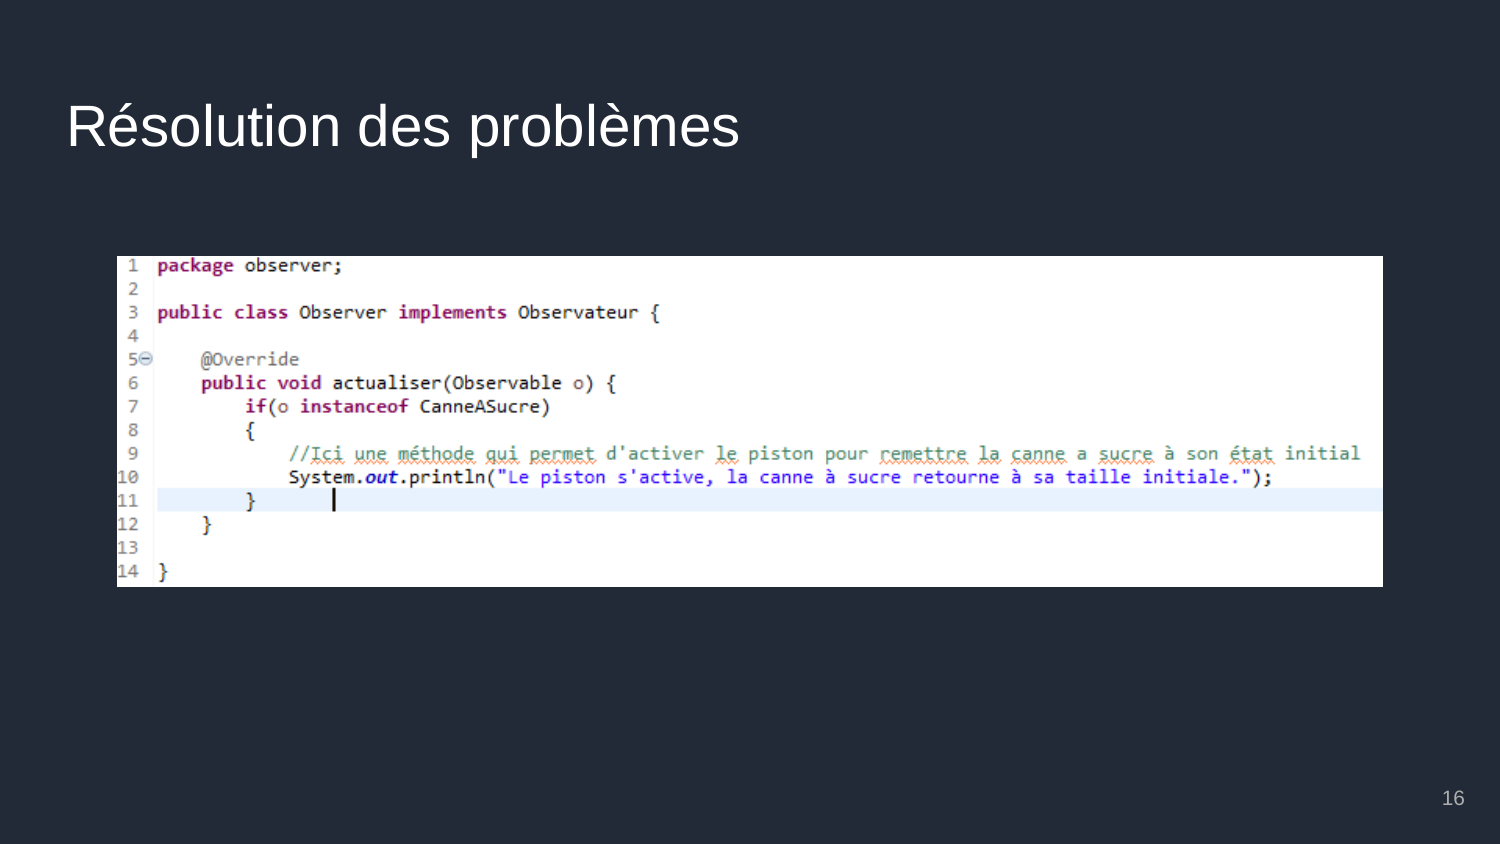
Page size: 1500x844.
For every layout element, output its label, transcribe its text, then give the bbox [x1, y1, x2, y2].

title Résolution des problèmes [51, 72, 1449, 167]
picture [116, 256, 1383, 587]
slide_number ‹#› [1389, 764, 1480, 830]
